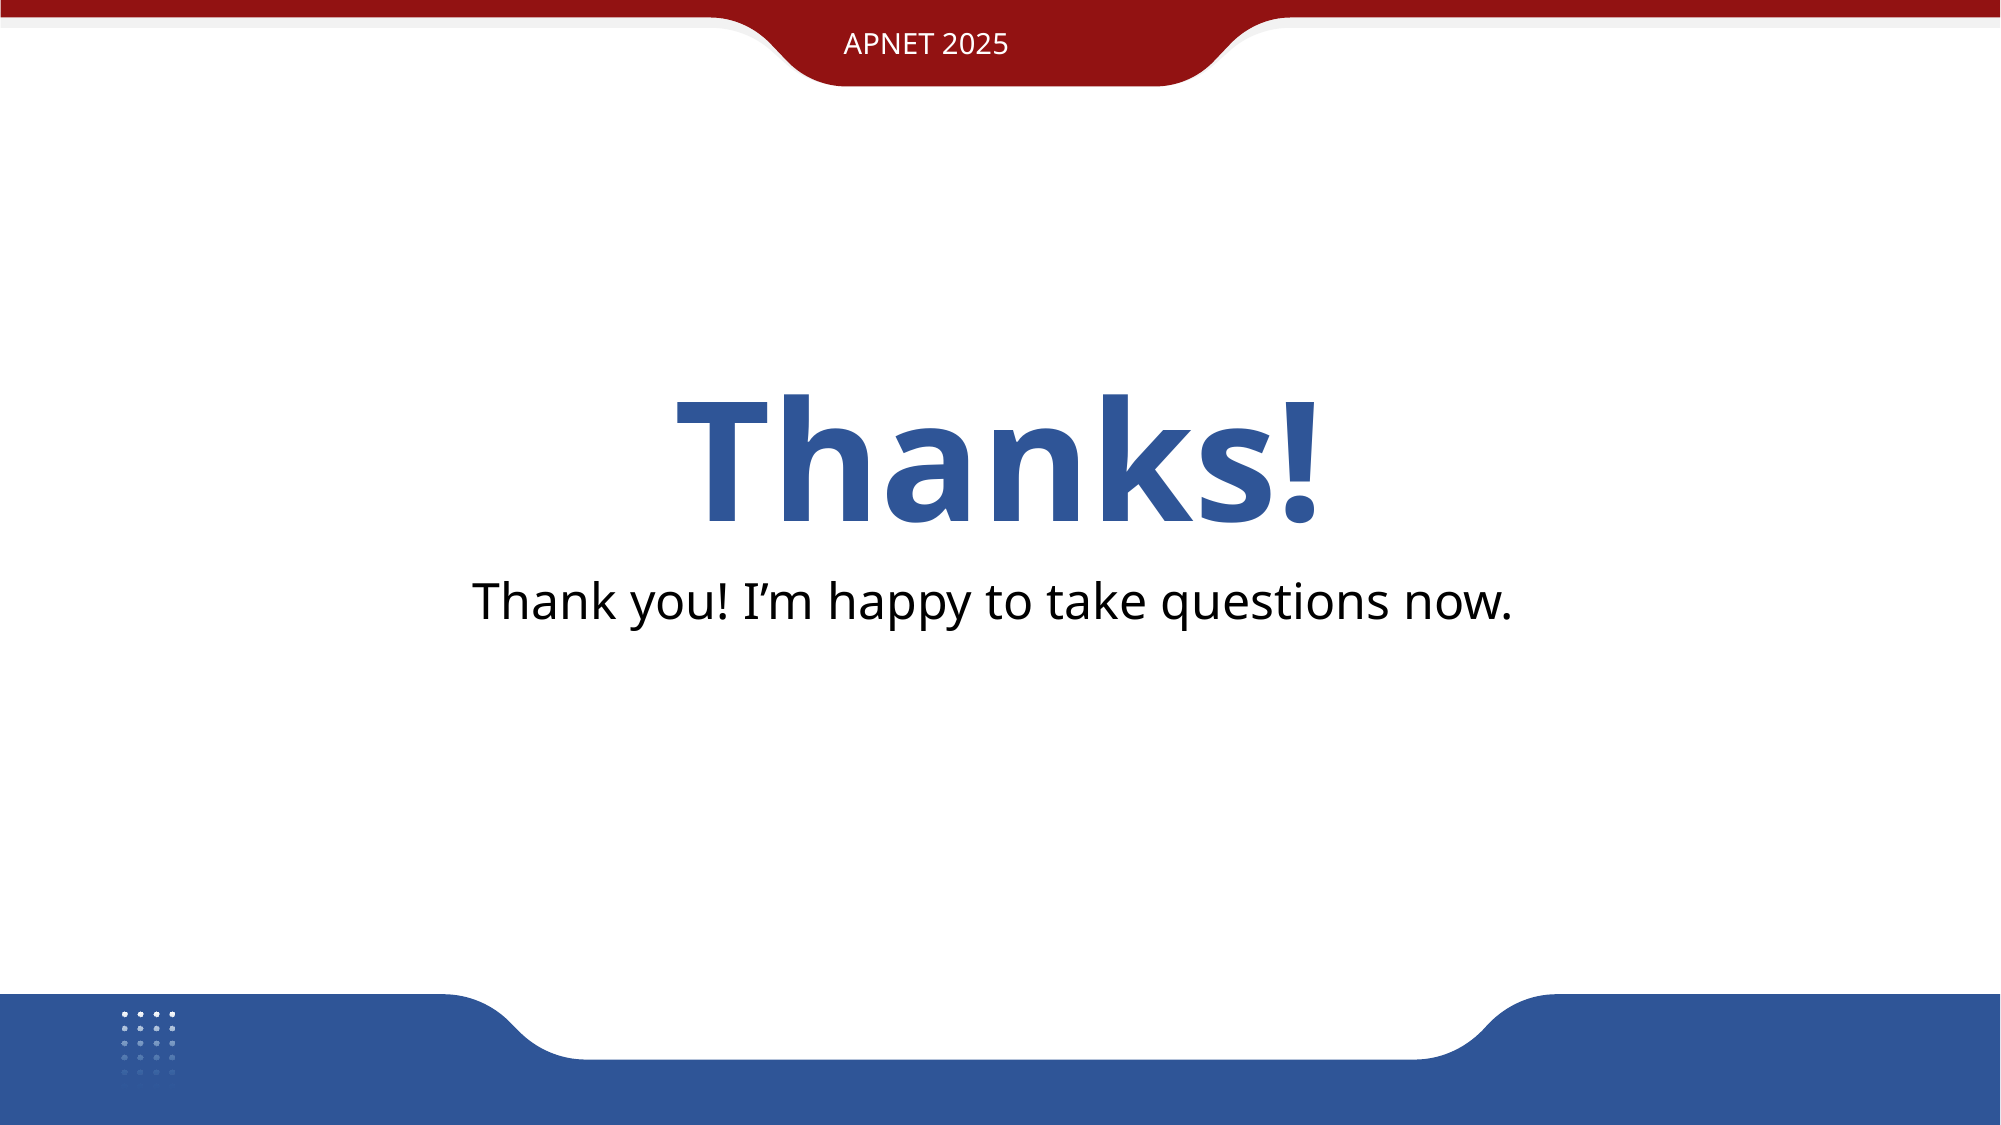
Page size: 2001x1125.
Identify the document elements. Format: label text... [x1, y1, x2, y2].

text_box [151, 1053, 160, 1061]
text_box [135, 1081, 144, 1090]
text_box [120, 1053, 128, 1061]
text_box [167, 1038, 176, 1047]
text_box [167, 1053, 175, 1061]
text_box [136, 1038, 144, 1047]
text_box [151, 1067, 160, 1076]
text_box [136, 1010, 144, 1019]
text_box [151, 1081, 160, 1090]
text_box [136, 1024, 144, 1033]
text_box [167, 1010, 176, 1019]
text_box [120, 1081, 128, 1090]
text_box [120, 1038, 129, 1047]
text_box [167, 1081, 175, 1090]
text_box [135, 1053, 144, 1061]
text_box [120, 1067, 128, 1076]
text_box [151, 1038, 160, 1047]
text_box [120, 1024, 129, 1033]
text_box [167, 1024, 176, 1033]
text_box Thanks! [273, 347, 1727, 563]
text_box [151, 1010, 160, 1019]
text_box [135, 1067, 144, 1076]
text_box [120, 1010, 129, 1019]
text_box [151, 1024, 160, 1033]
text_box Thank you! I’m happy to take questions now. [366, 561, 1621, 637]
text_box APNET 2025 [828, 18, 1172, 69]
text_box [167, 1067, 175, 1076]
